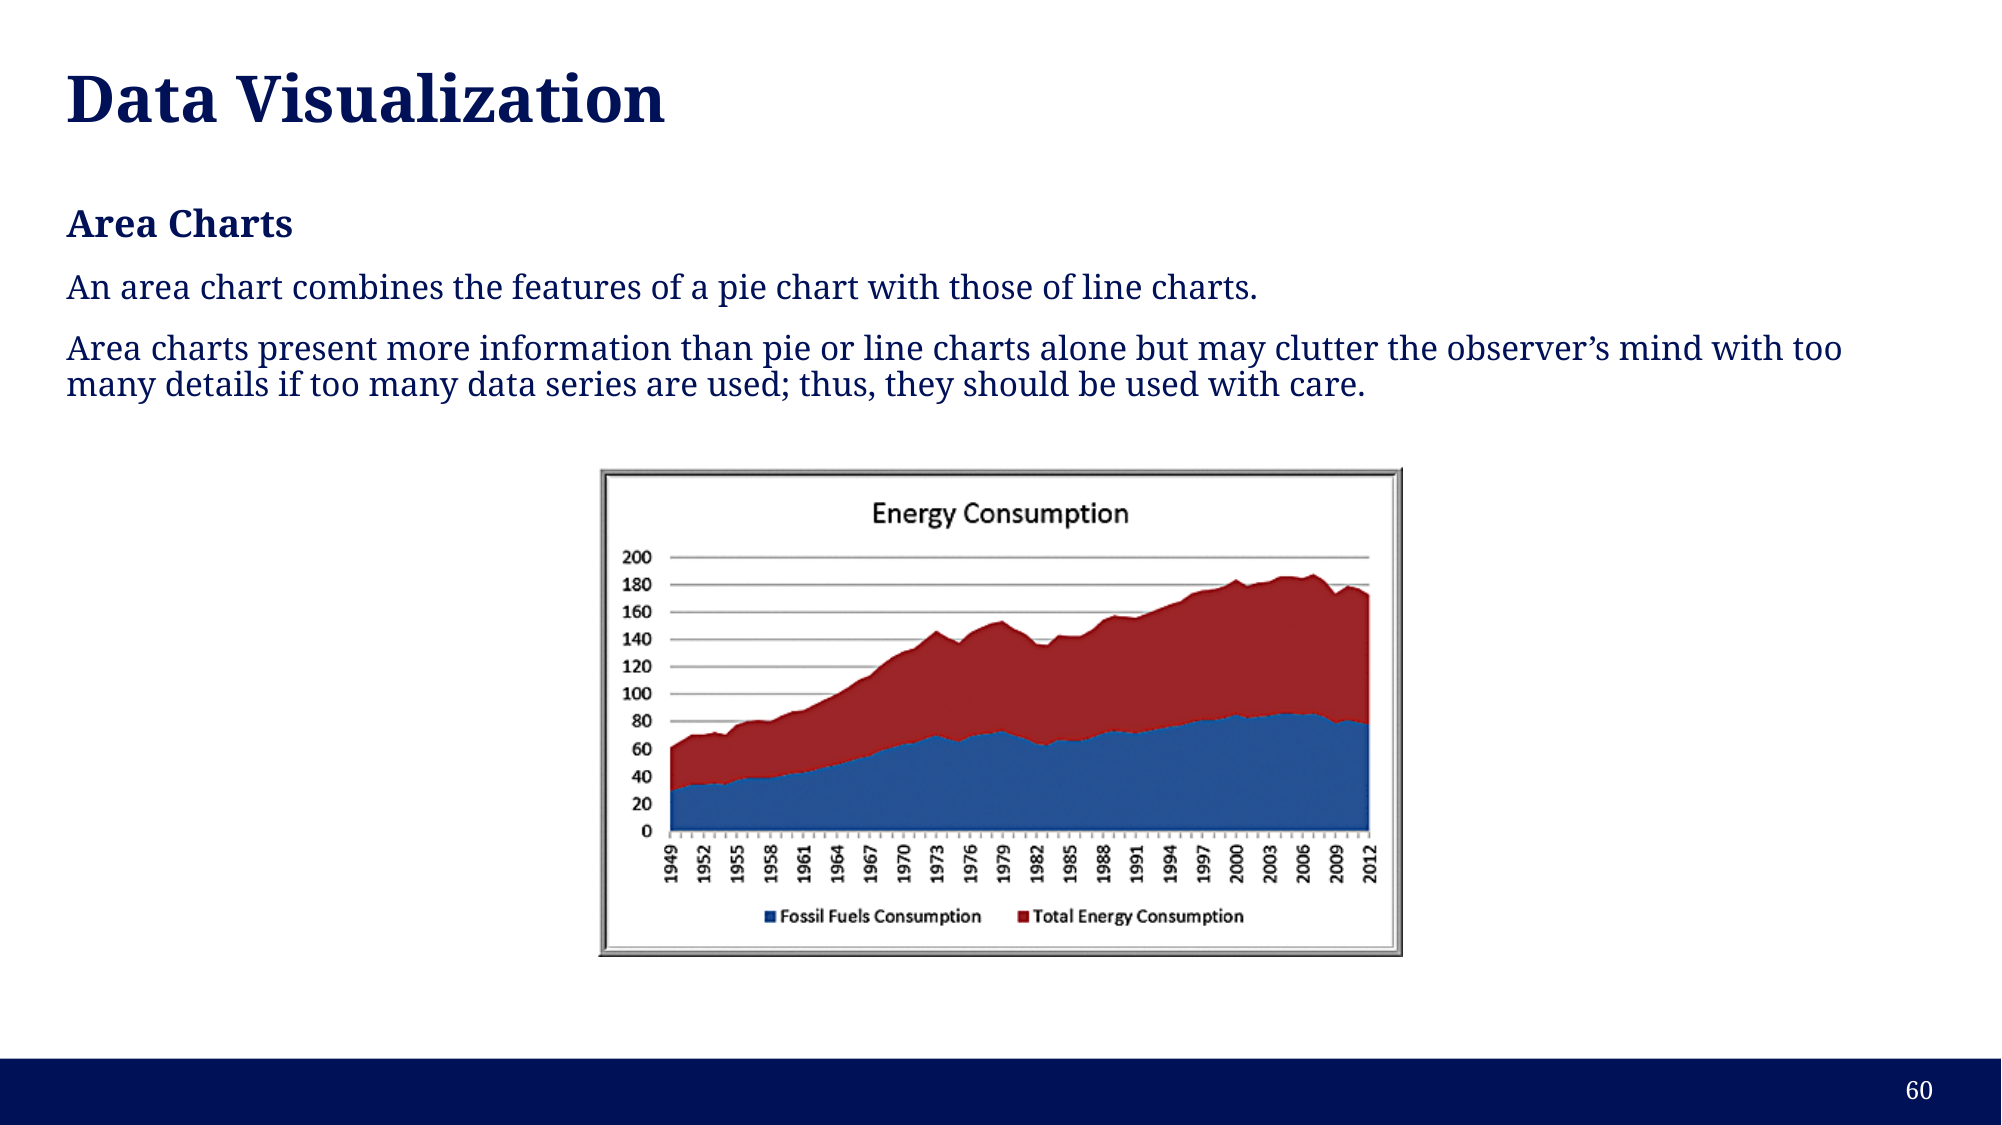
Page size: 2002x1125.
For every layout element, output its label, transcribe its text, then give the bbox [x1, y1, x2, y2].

title Data Visualization [66, 66, 1935, 138]
picture [597, 467, 1404, 958]
list Area Charts An area chart combines the features of a pie chart with those of line charts. Area charts present more information than pie or line charts alone but may clutter the observer’s mind with too many details if too many data series are used; thus, they should be used with care. [66, 205, 1922, 1047]
slide_number 60 [1498, 1061, 1949, 1122]
